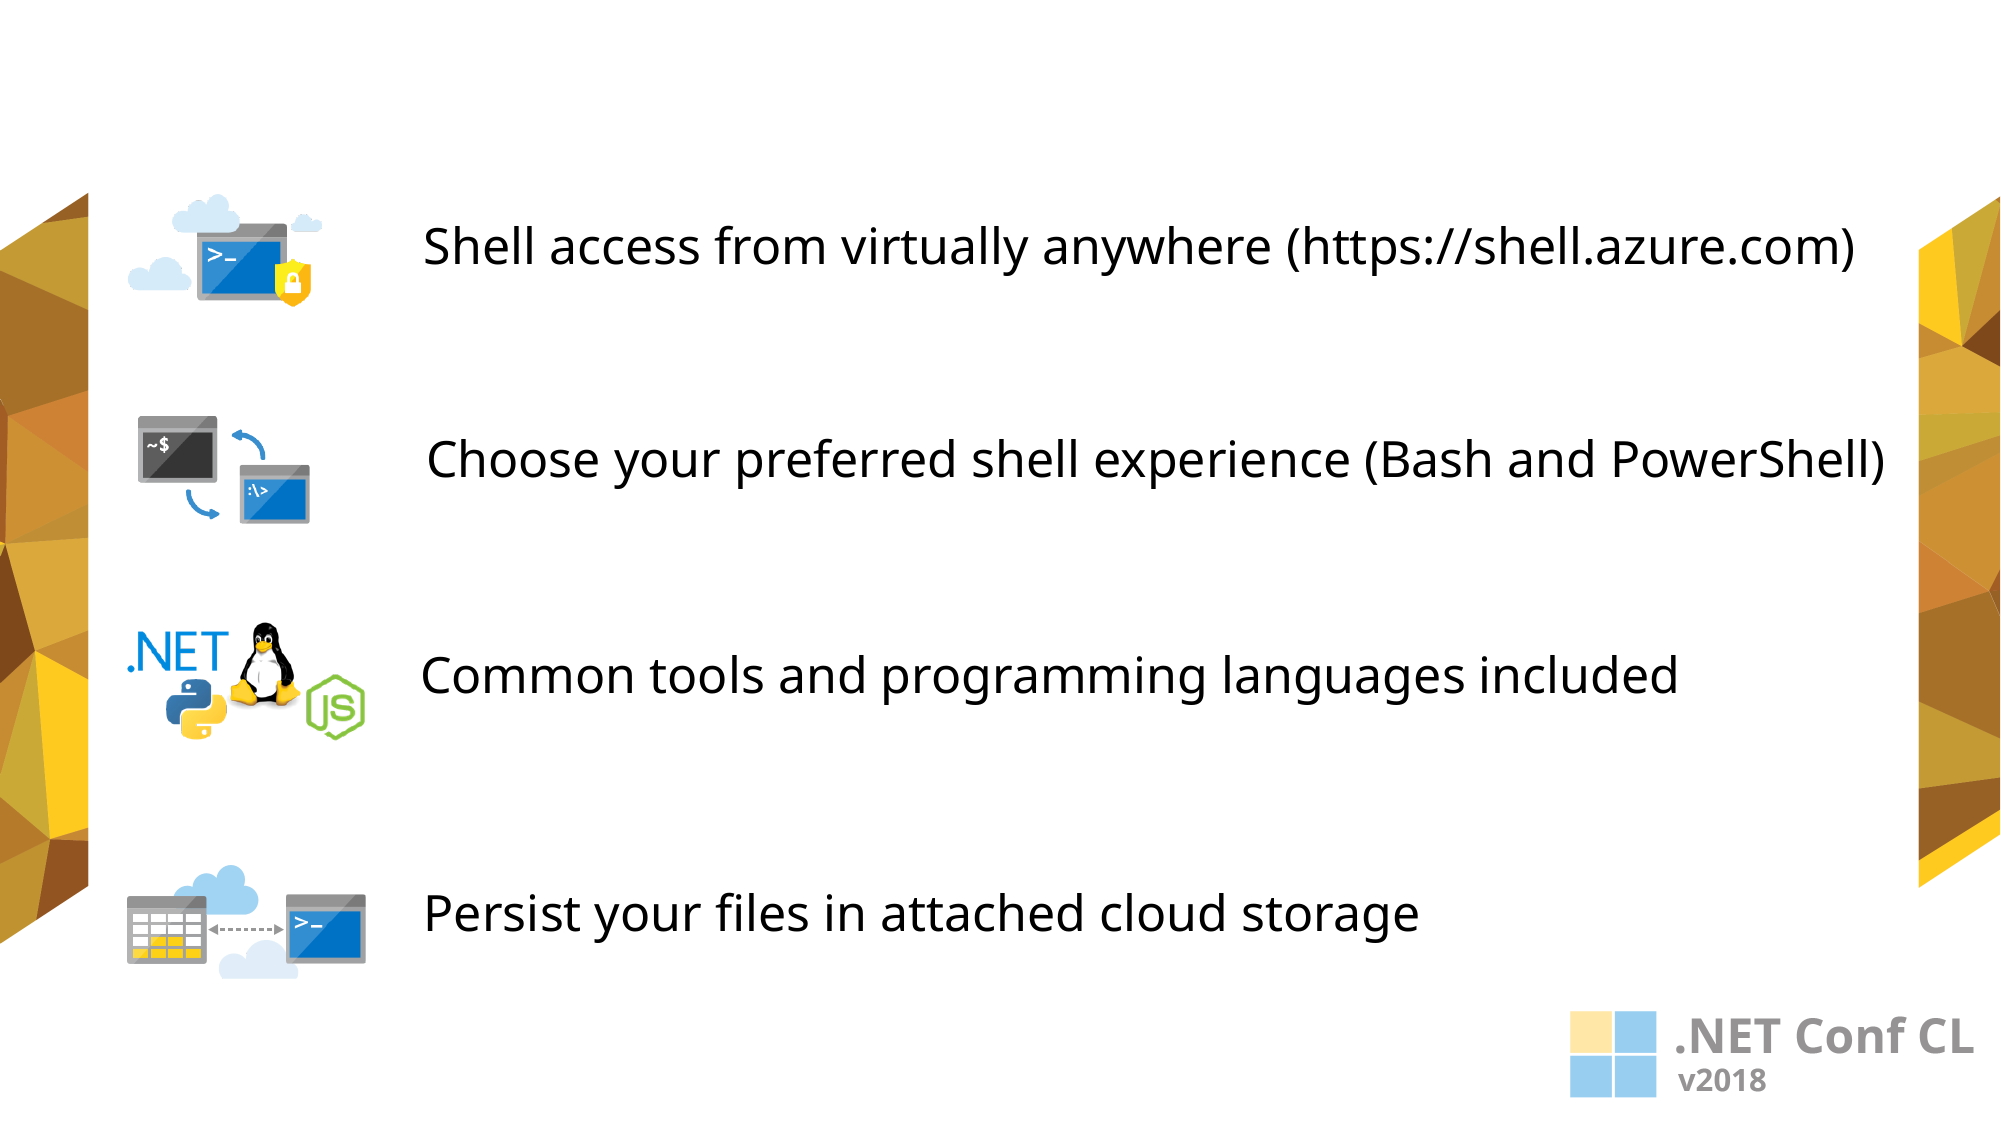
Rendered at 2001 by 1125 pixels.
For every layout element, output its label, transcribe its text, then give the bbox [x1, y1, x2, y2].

picture [0, 0, 2001, 1125]
text_box Common tools and programming languages included [405, 635, 1696, 711]
text_box Shell access from virtually anywhere (https://shell.azure.com) [408, 207, 1923, 283]
text_box Persist your files in attached cloud storage [408, 874, 1436, 950]
text_box Choose your preferred shell experience (Bash and PowerShell) [411, 420, 1902, 495]
